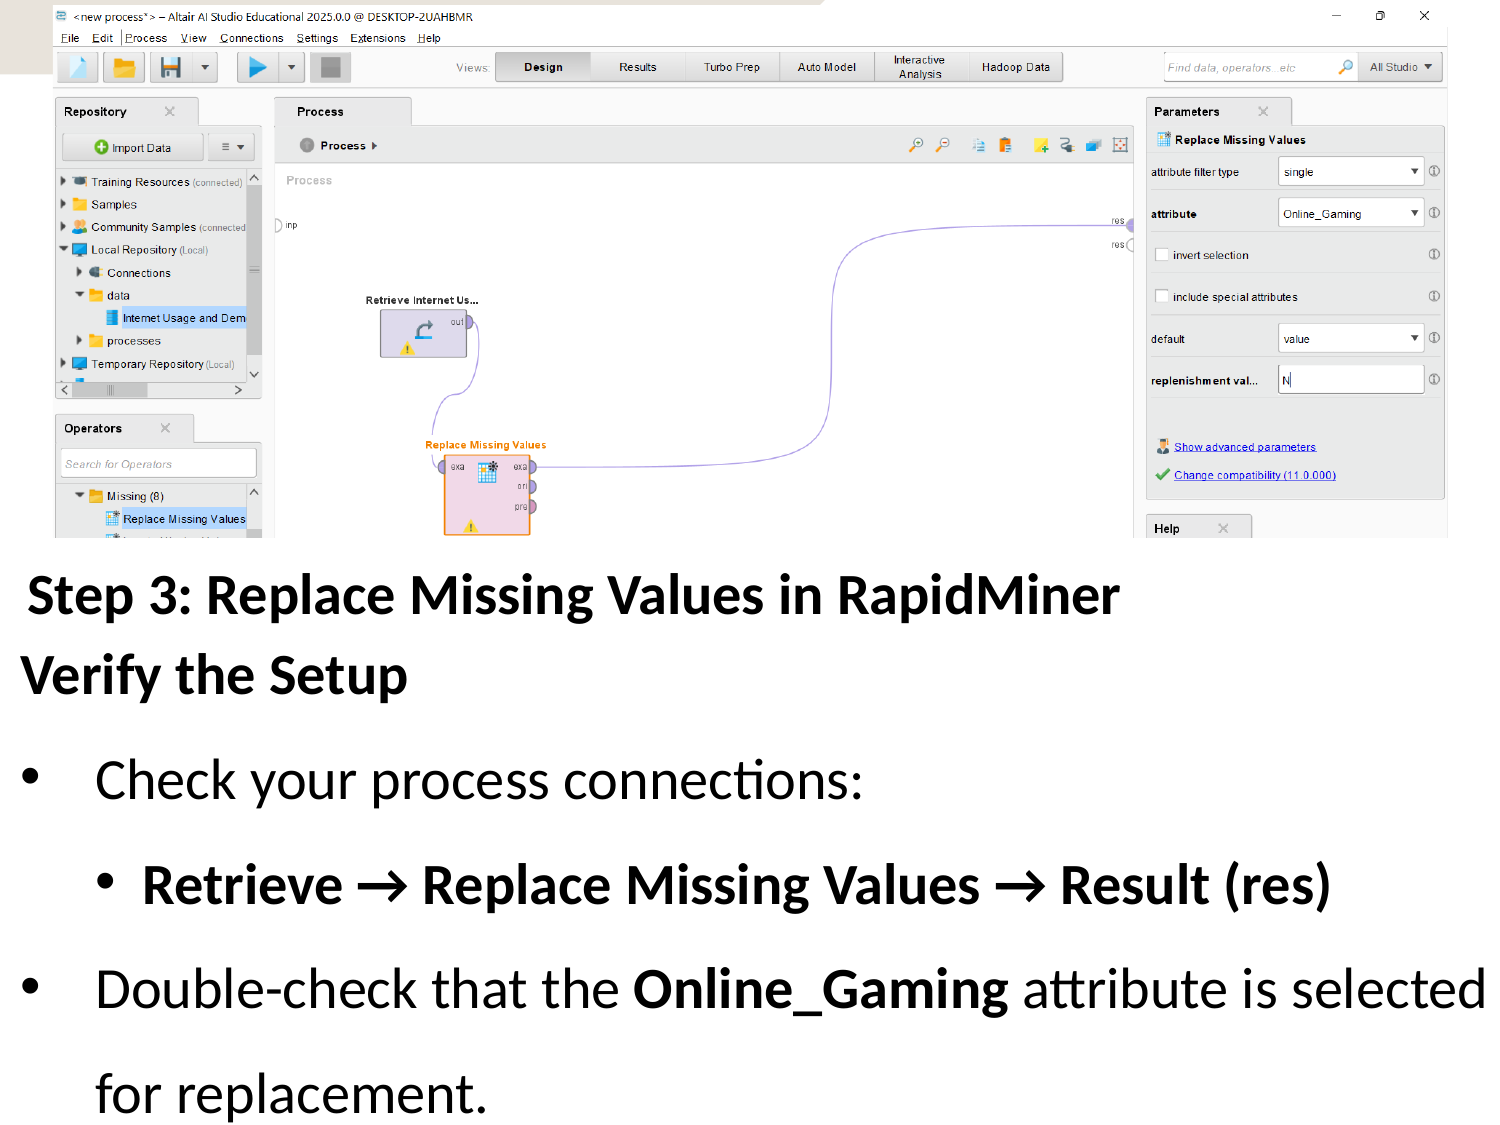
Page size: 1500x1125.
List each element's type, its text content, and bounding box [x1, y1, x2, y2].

text_box Verify the Setup Check your process connections: Retrieve → Replace Missing Values → Result (res) Double-check that the Online_Gaming attribute is selected for replacement. [5, 593, 1500, 1125]
picture [52, 5, 1448, 538]
text_box Step 3: Replace Missing Values in RapidMiner [12, 548, 1500, 634]
